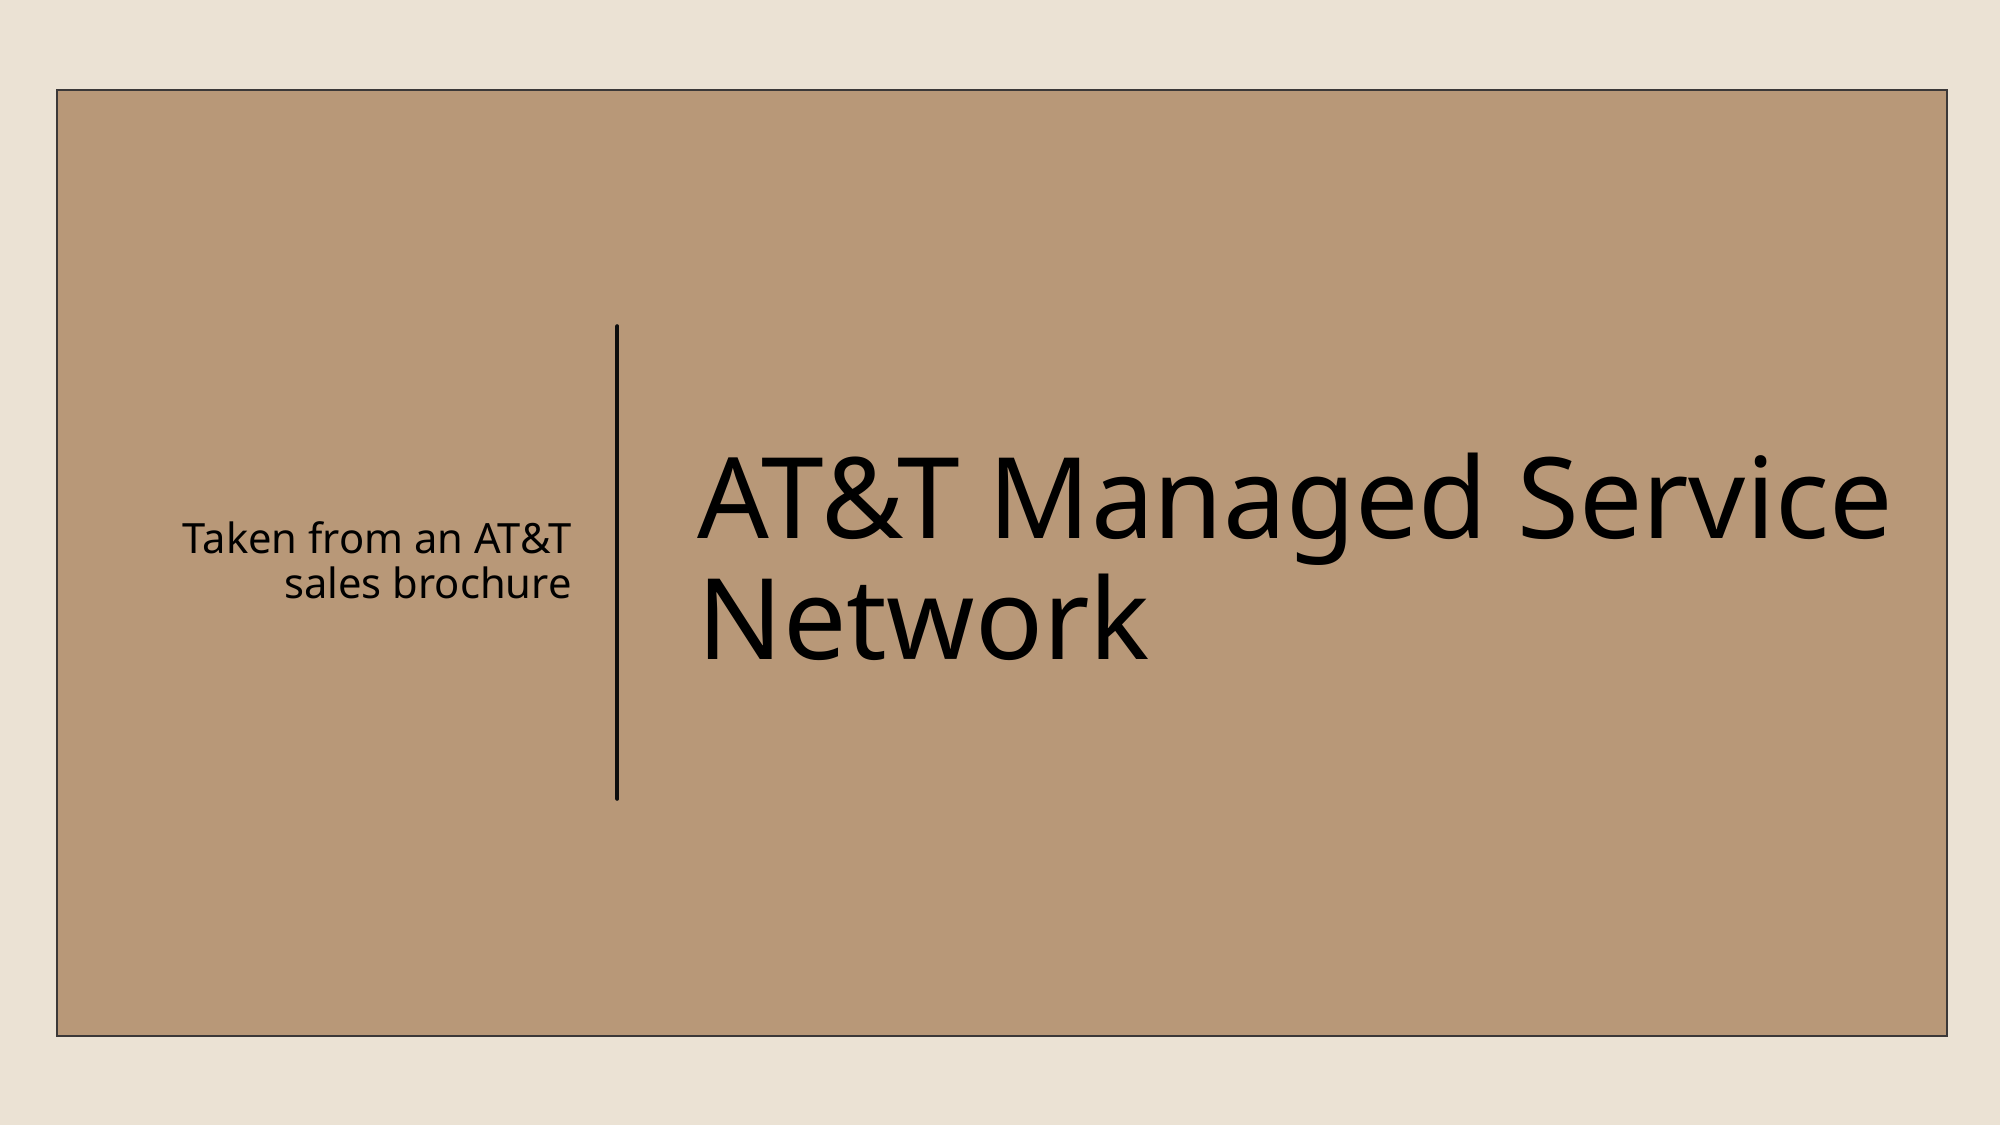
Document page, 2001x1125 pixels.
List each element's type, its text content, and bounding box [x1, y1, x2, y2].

title AT&T Managed Service Network [645, 208, 1910, 917]
list Taken from an AT&T sales brochure [90, 208, 587, 917]
